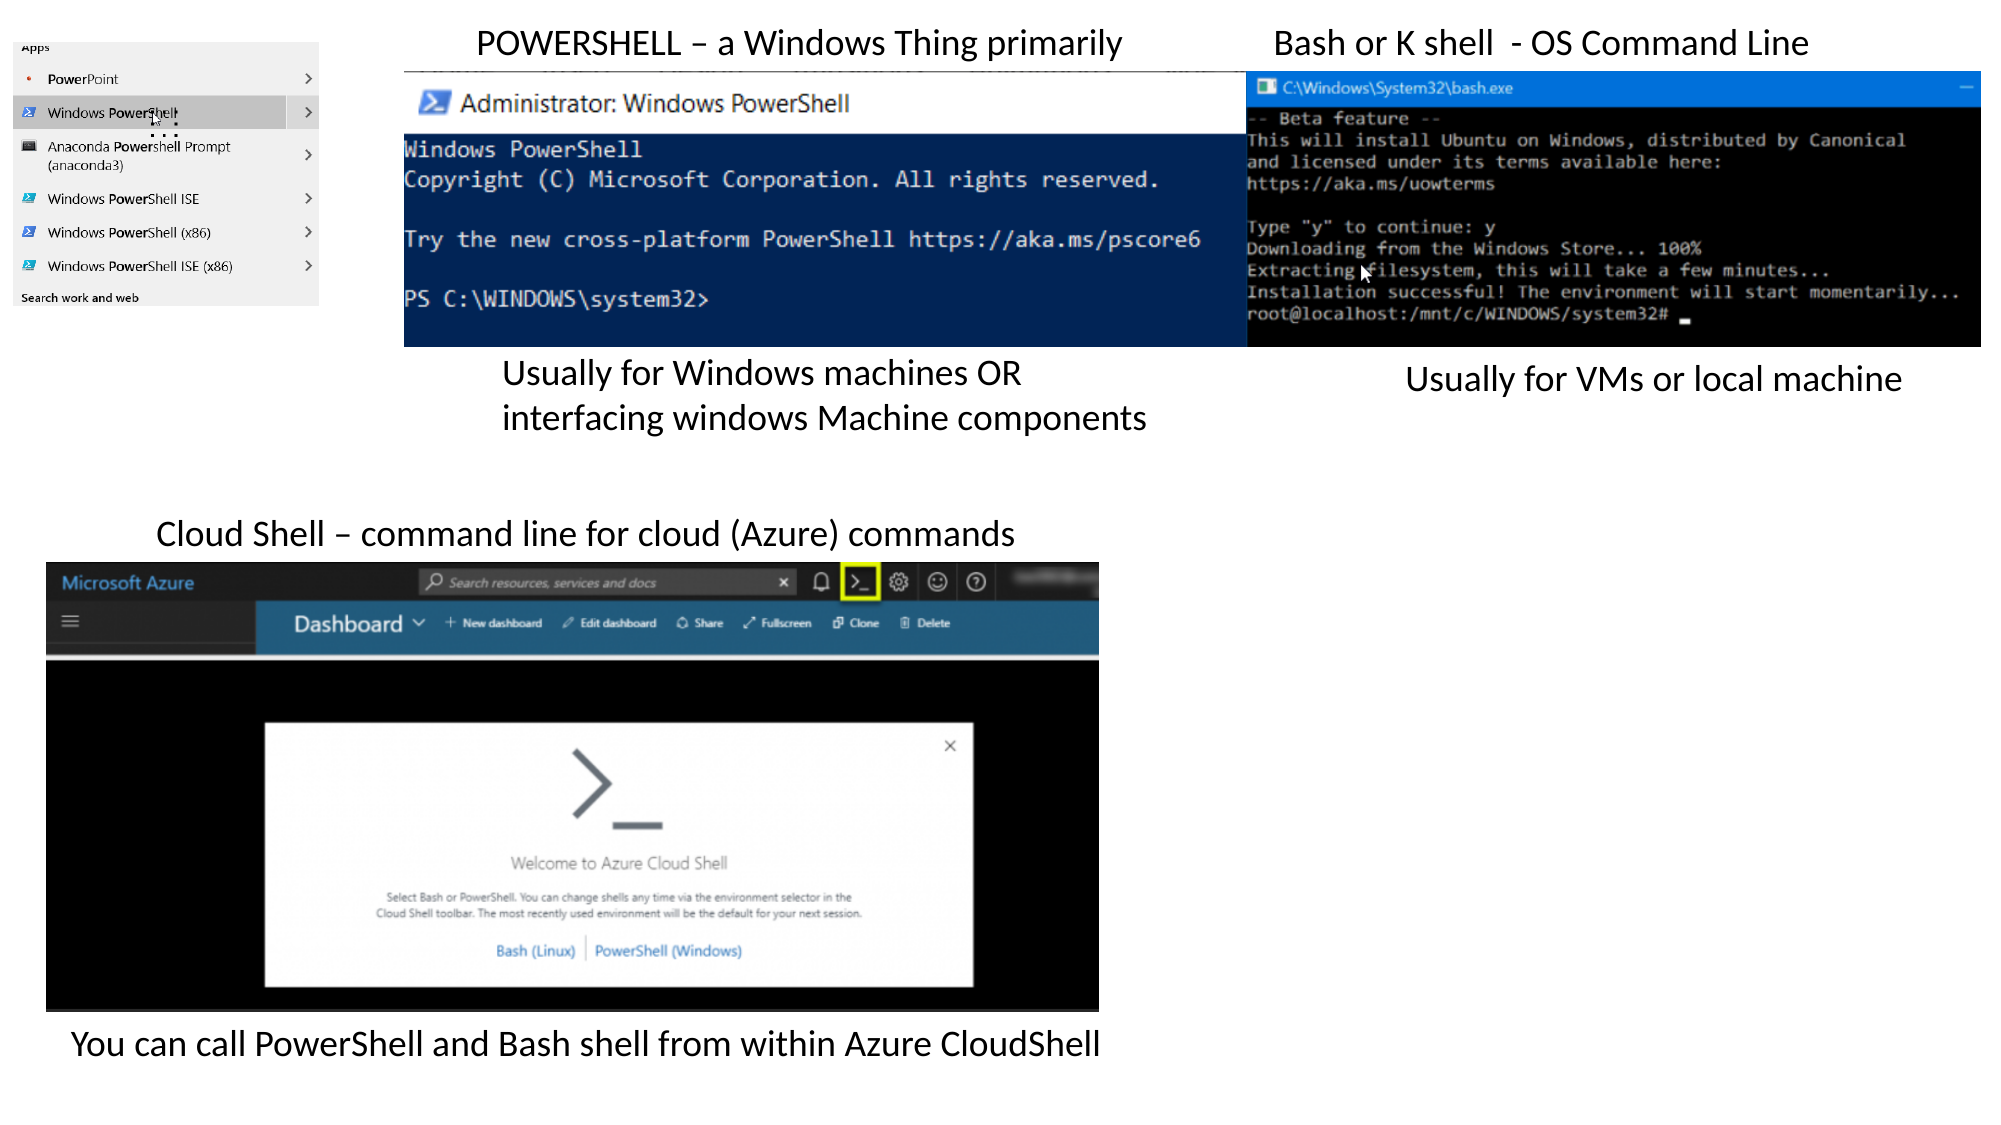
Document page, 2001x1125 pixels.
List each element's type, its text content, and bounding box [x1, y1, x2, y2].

text_box POWERSHELL – a Windows Thing primarily [461, 10, 1139, 71]
picture [13, 42, 319, 306]
text_box You can call PowerShell and Bash shell from within Azure CloudShell [55, 1011, 1117, 1072]
text_box Bash or K shell - OS Command Line [1258, 10, 1826, 71]
picture [46, 562, 1099, 1012]
text_box Cloud Shell – command line for cloud (Azure) commands [141, 501, 1032, 562]
text_box Usually for VMs or local machine [1390, 347, 1919, 407]
picture [404, 71, 1981, 347]
text_box Usually for Windows machines OR interfacing windows Machine components [487, 347, 1163, 446]
